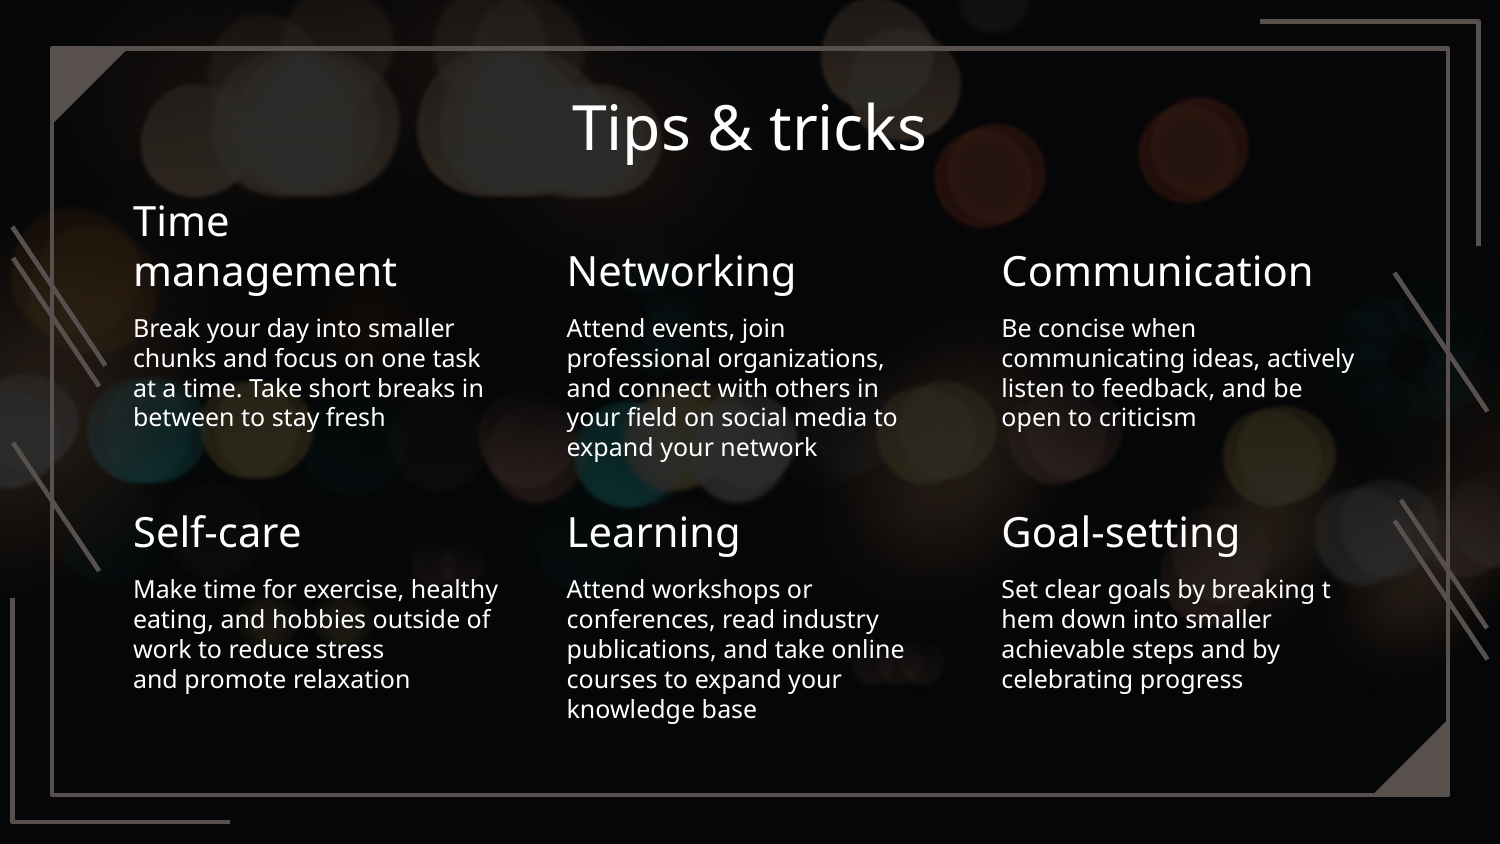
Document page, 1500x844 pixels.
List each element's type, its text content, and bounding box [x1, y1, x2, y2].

subtitle Time management [118, 221, 515, 297]
subtitle Networking [551, 221, 949, 297]
subtitle Learning [551, 482, 949, 558]
subtitle Break your day into smaller chunks and focus on one task at a time. Take short breaks in between to stay fresh [118, 297, 515, 471]
subtitle Attend events, join professional organizations, and connect with others in your field on social media to expand your network [551, 297, 949, 471]
subtitle Goal-setting [986, 482, 1383, 558]
picture [0, 0, 1500, 844]
title Tips & tricks [118, 72, 1382, 167]
subtitle Set clear goals by breaking t hem down into smaller achievable steps and by celebrating progress [986, 558, 1383, 733]
subtitle Make time for exercise, healthy eating, and hobbies outside of work to reduce stress and promote relaxation [118, 558, 515, 733]
subtitle Be concise when communicating ideas, actively listen to feedback, and be open to criticism [986, 297, 1383, 471]
subtitle Self-care [118, 482, 515, 558]
subtitle Communication [986, 221, 1383, 297]
subtitle Attend workshops or conferences, read industry publications, and take online courses to expand your knowledge base [551, 558, 949, 733]
